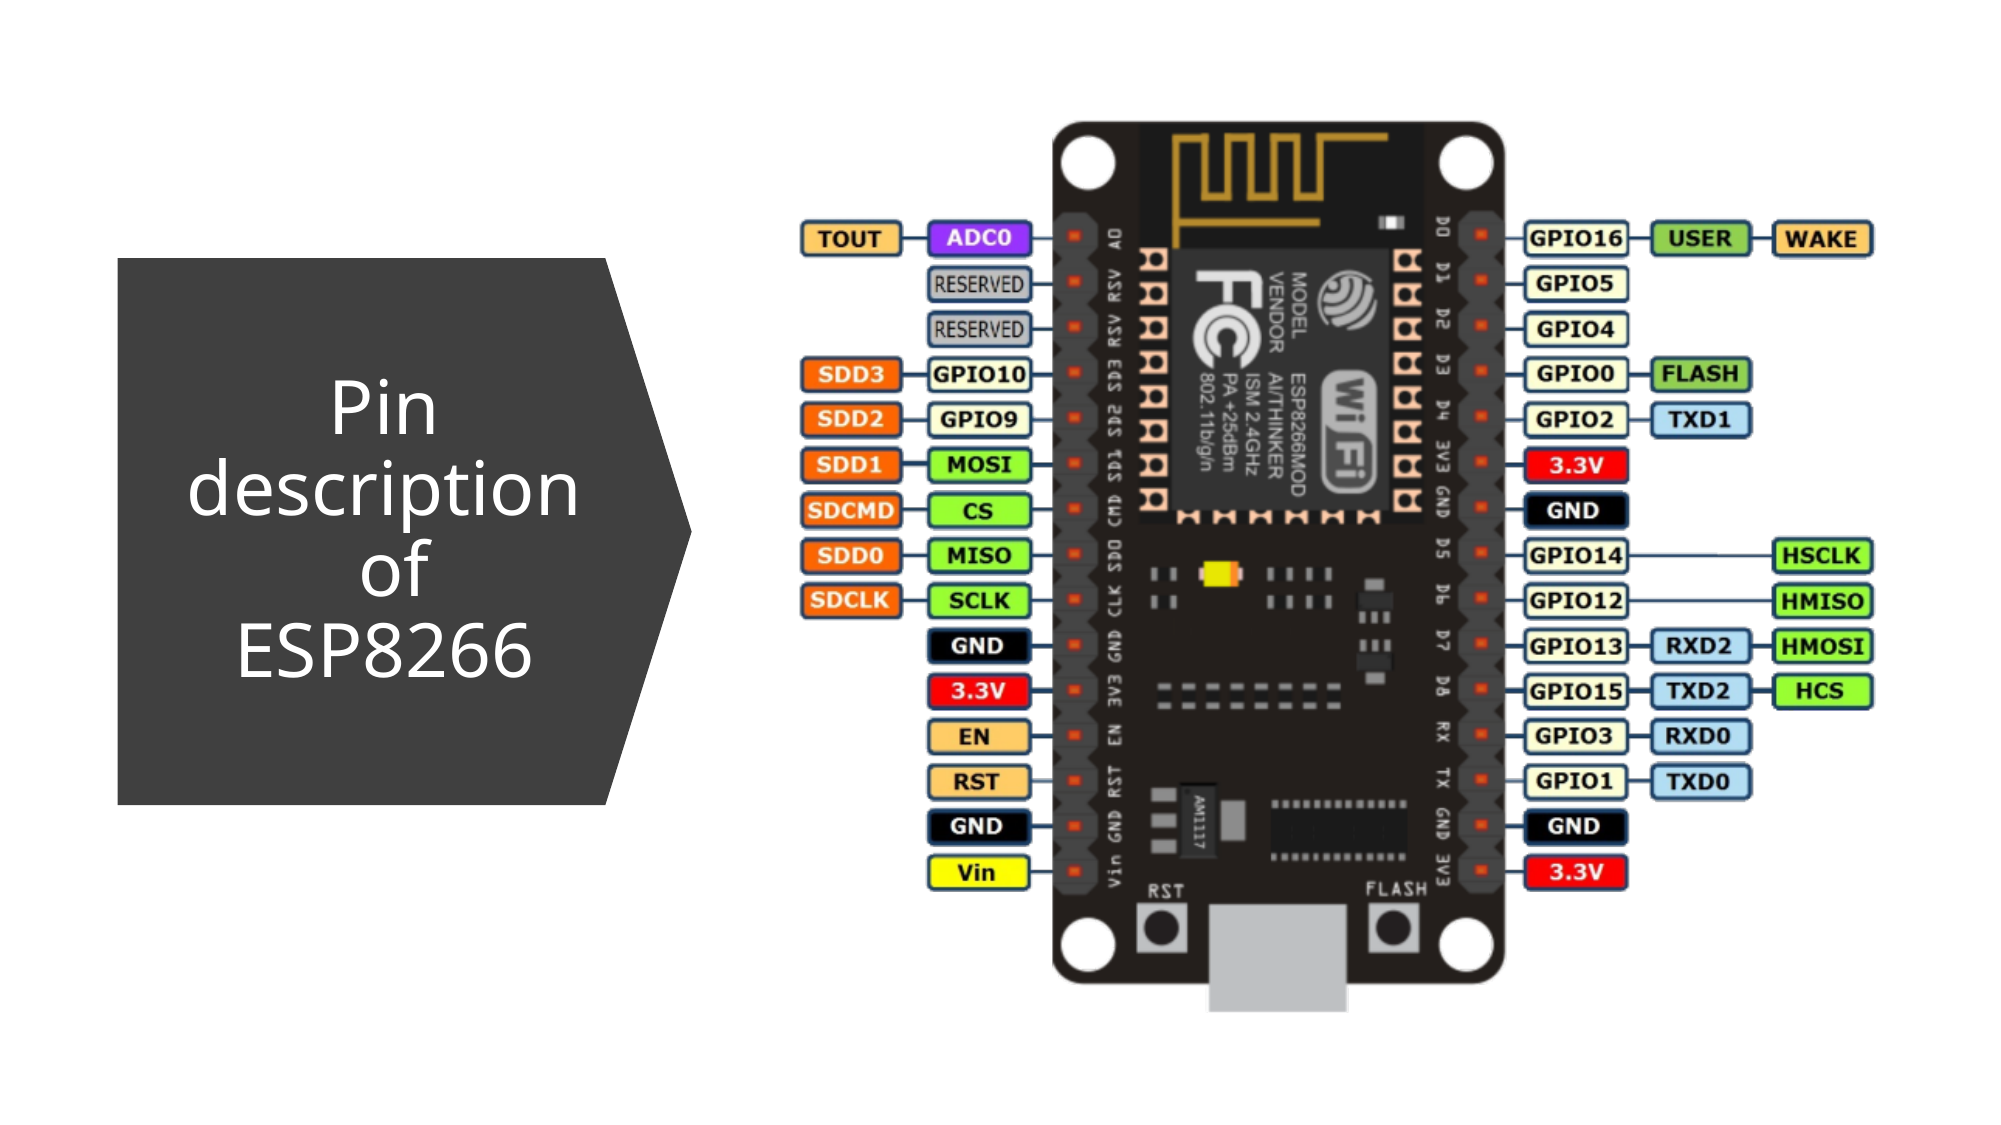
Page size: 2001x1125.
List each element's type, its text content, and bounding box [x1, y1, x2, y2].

title Pin description of ESP8266 [168, 322, 601, 741]
text_box [116, 257, 693, 807]
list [797, 105, 1882, 1020]
